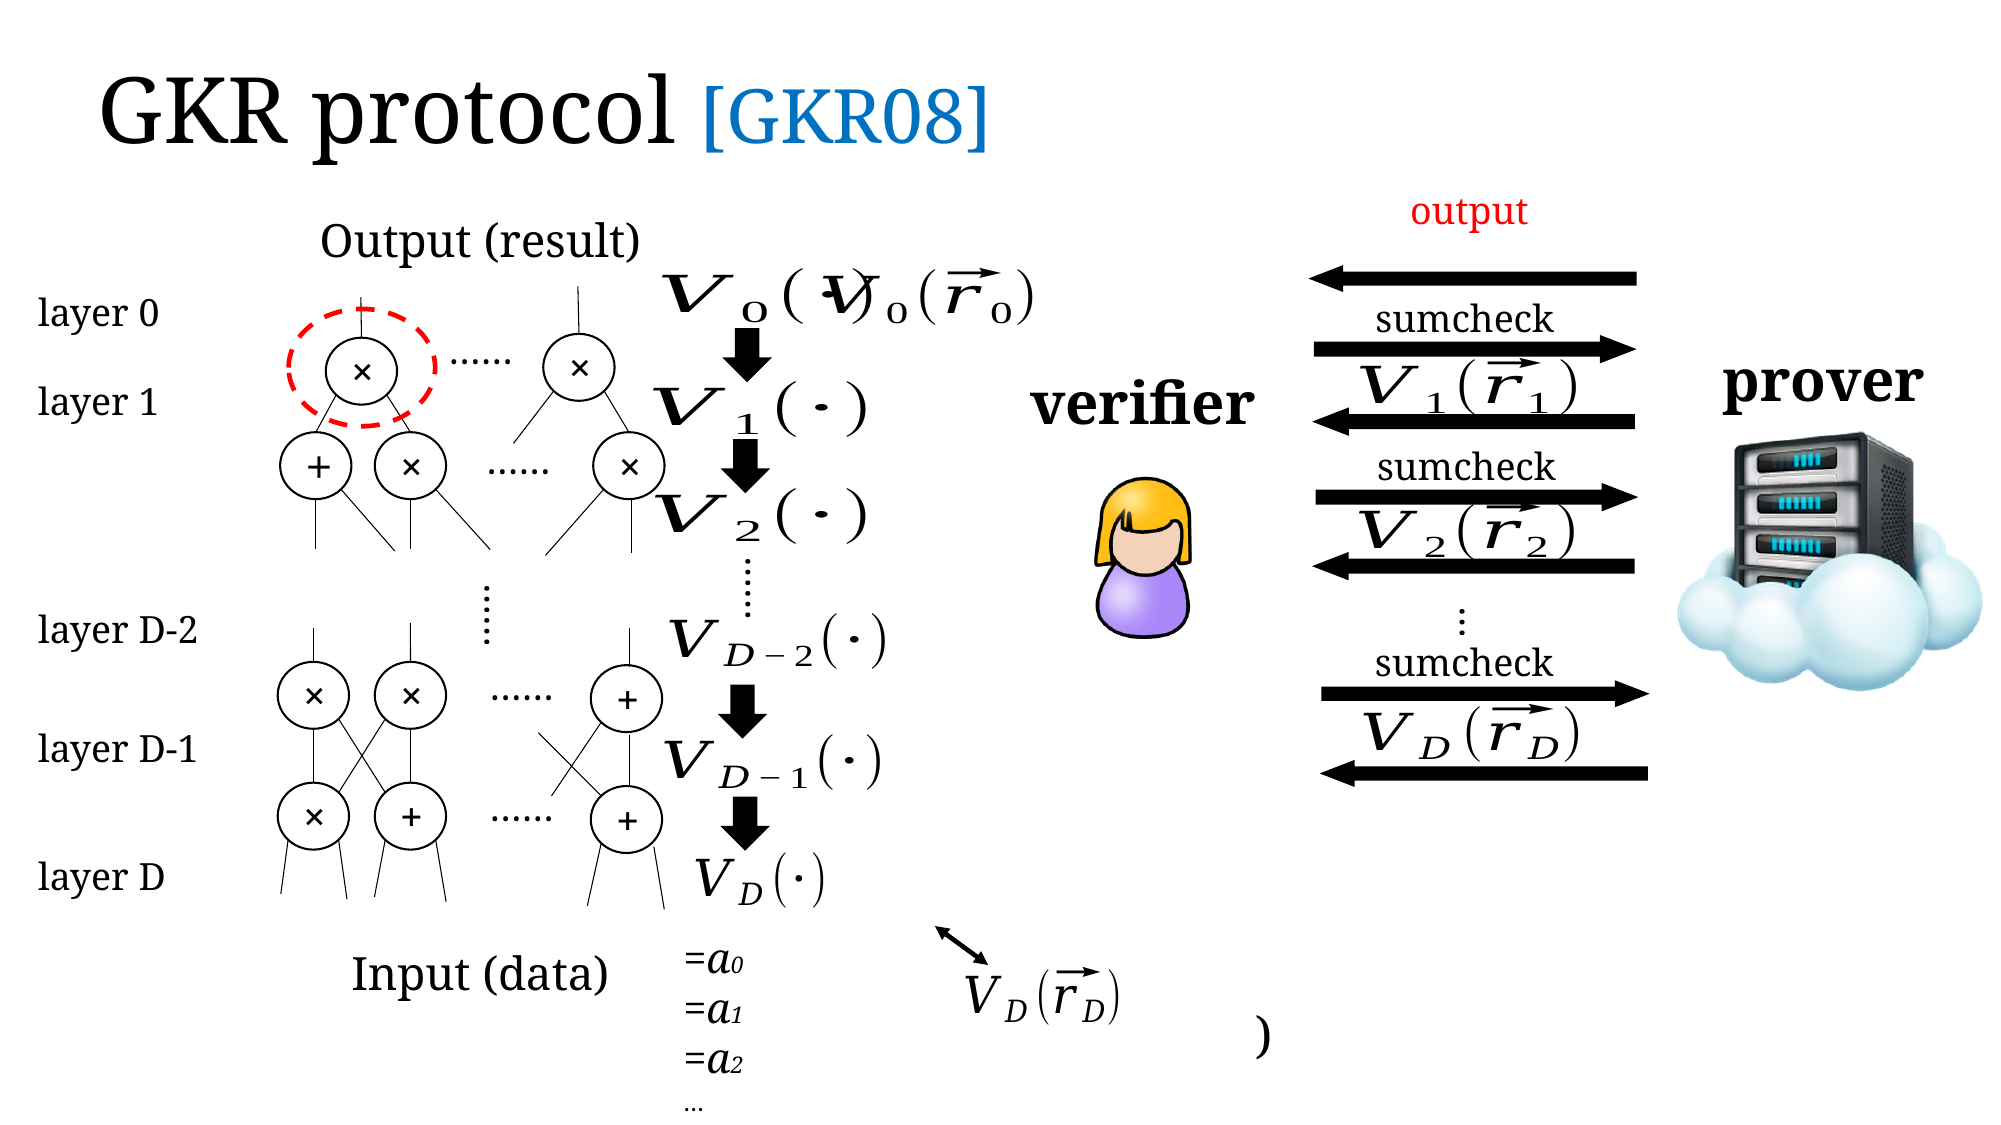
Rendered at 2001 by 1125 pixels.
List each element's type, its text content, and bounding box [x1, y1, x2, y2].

text_box layer 1 [23, 370, 315, 431]
text_box …… [474, 655, 571, 716]
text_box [338, 839, 347, 900]
text_box × [276, 660, 351, 729]
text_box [315, 394, 337, 433]
text_box [1315, 482, 1639, 512]
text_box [653, 846, 665, 910]
text_box × [373, 431, 448, 501]
text_box …… [469, 568, 530, 693]
text_box [287, 307, 437, 428]
text_box sumcheck [1362, 435, 1576, 495]
text_box layer D-2 [23, 598, 322, 659]
text_box × [276, 781, 351, 850]
picture [1675, 424, 1991, 700]
text_box …… [433, 319, 530, 380]
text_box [435, 489, 491, 550]
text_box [587, 843, 602, 906]
text_box verifier [1015, 358, 1325, 444]
text_box [720, 439, 771, 494]
text_box × [373, 660, 448, 730]
text_box layer D-1 [23, 717, 322, 777]
text_box [722, 328, 772, 383]
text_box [280, 839, 289, 895]
text_box layer 0 [23, 281, 322, 342]
title GKR protocol [GKR08] [82, 22, 1863, 205]
text_box × [592, 431, 666, 501]
text_box × [542, 332, 616, 402]
text_box output [1383, 179, 1556, 239]
text_box layer D [23, 845, 322, 906]
text_box Input (data) [336, 937, 710, 1008]
text_box sumcheck [1360, 287, 1574, 348]
text_box [717, 684, 768, 739]
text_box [513, 391, 554, 444]
text_box + [279, 431, 353, 501]
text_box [386, 394, 411, 433]
text_box …… [730, 541, 791, 666]
text_box + [373, 781, 448, 851]
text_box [604, 391, 629, 433]
text_box [1325, 407, 1635, 436]
text_box Output (result) [304, 204, 741, 275]
text_box … [1444, 591, 1505, 631]
text_box …… [474, 776, 571, 836]
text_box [934, 926, 989, 965]
text_box [1312, 551, 1635, 581]
text_box + [589, 664, 664, 734]
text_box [551, 722, 602, 796]
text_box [545, 489, 604, 556]
text_box [1313, 334, 1637, 364]
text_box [338, 719, 386, 793]
text_box sumcheck [1360, 631, 1575, 692]
text_box [1308, 265, 1637, 293]
picture [1086, 471, 1200, 643]
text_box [538, 732, 551, 796]
text_box …… [471, 429, 568, 489]
text_box prover [1708, 335, 2000, 421]
text_box [720, 796, 770, 851]
text_box [1321, 680, 1650, 708]
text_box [341, 489, 395, 552]
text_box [435, 839, 447, 902]
text_box + [589, 784, 664, 855]
text_box [1319, 759, 1648, 787]
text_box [374, 839, 386, 897]
